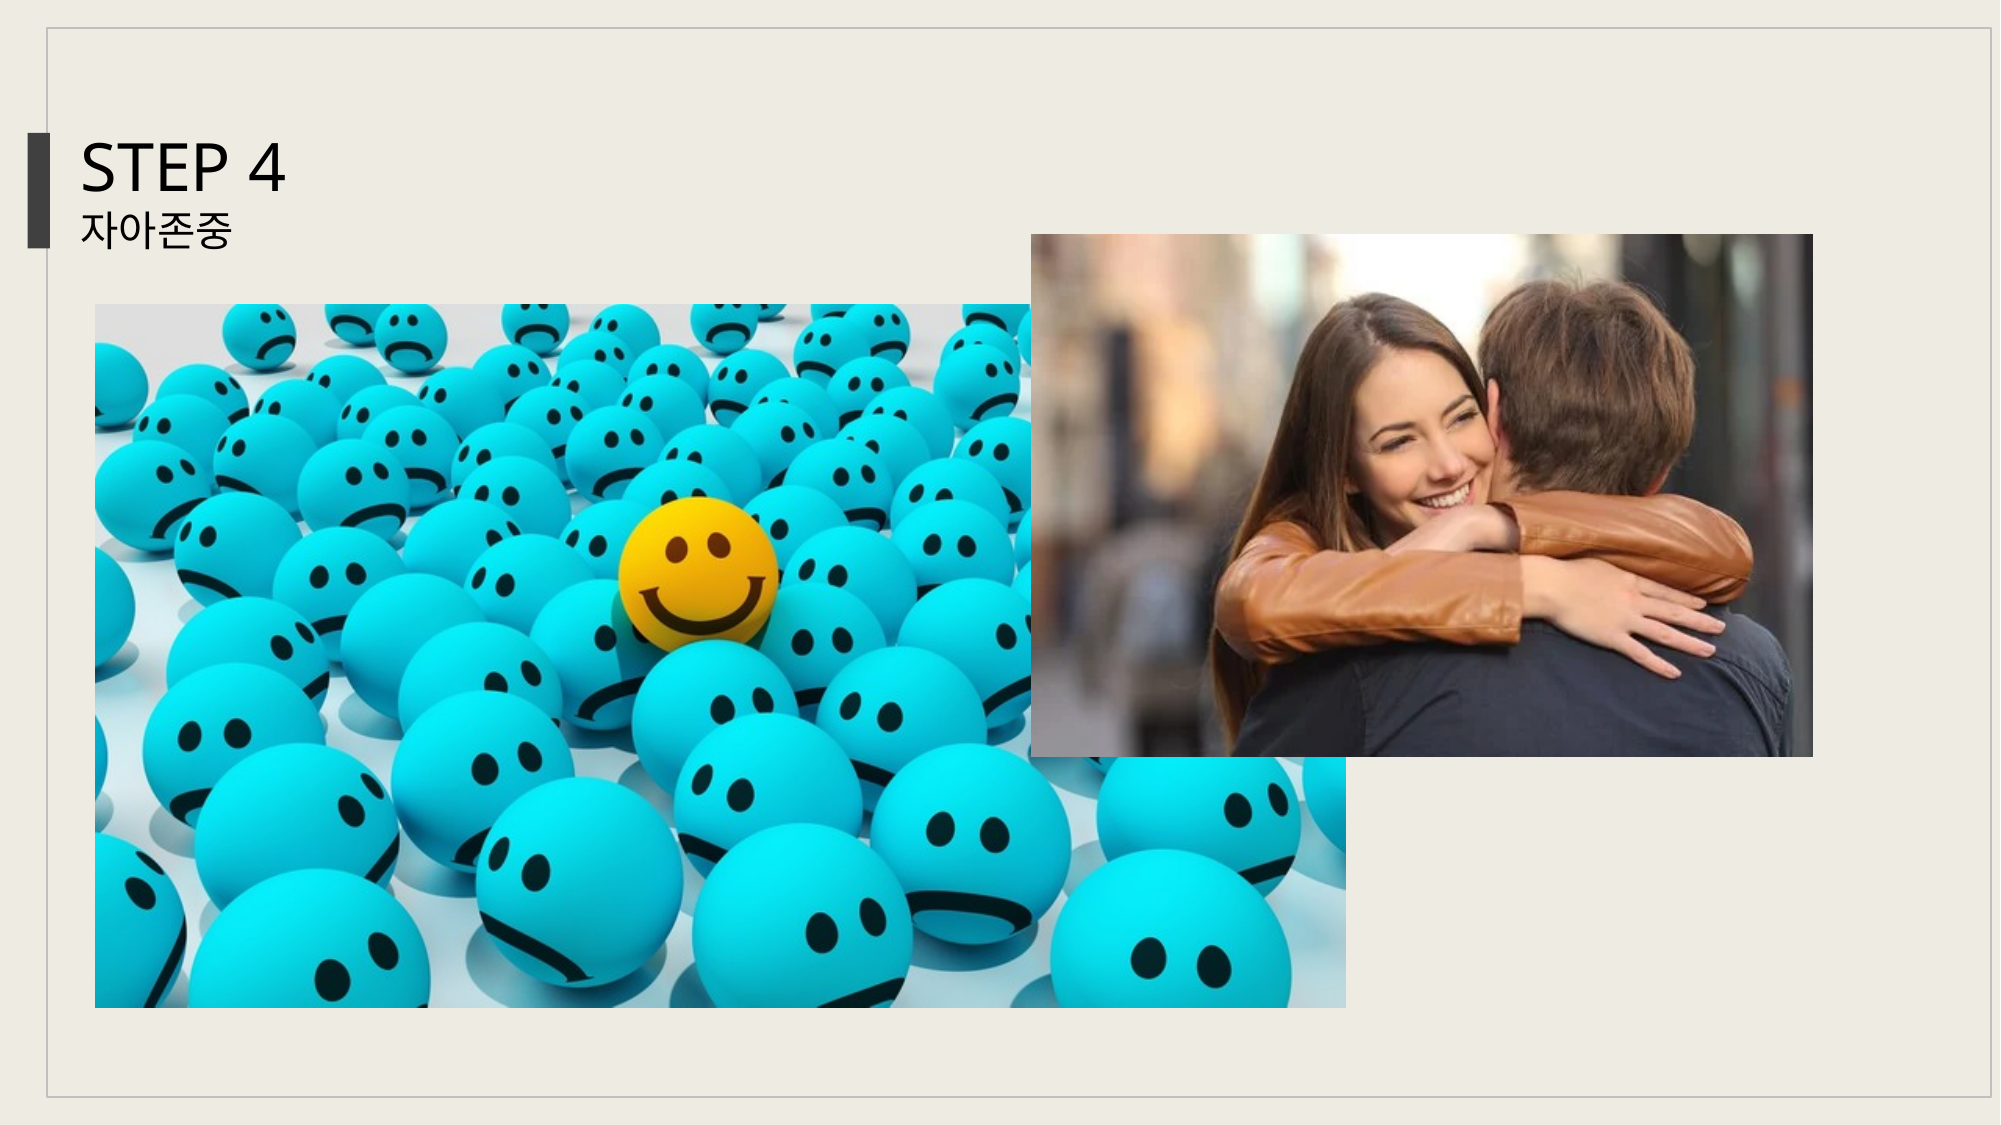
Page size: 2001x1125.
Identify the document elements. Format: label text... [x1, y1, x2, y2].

picture [95, 234, 1814, 1008]
text_box STEP 4 자아존중 [65, 117, 932, 263]
text_box [46, 27, 1992, 1098]
text_box [27, 132, 51, 249]
